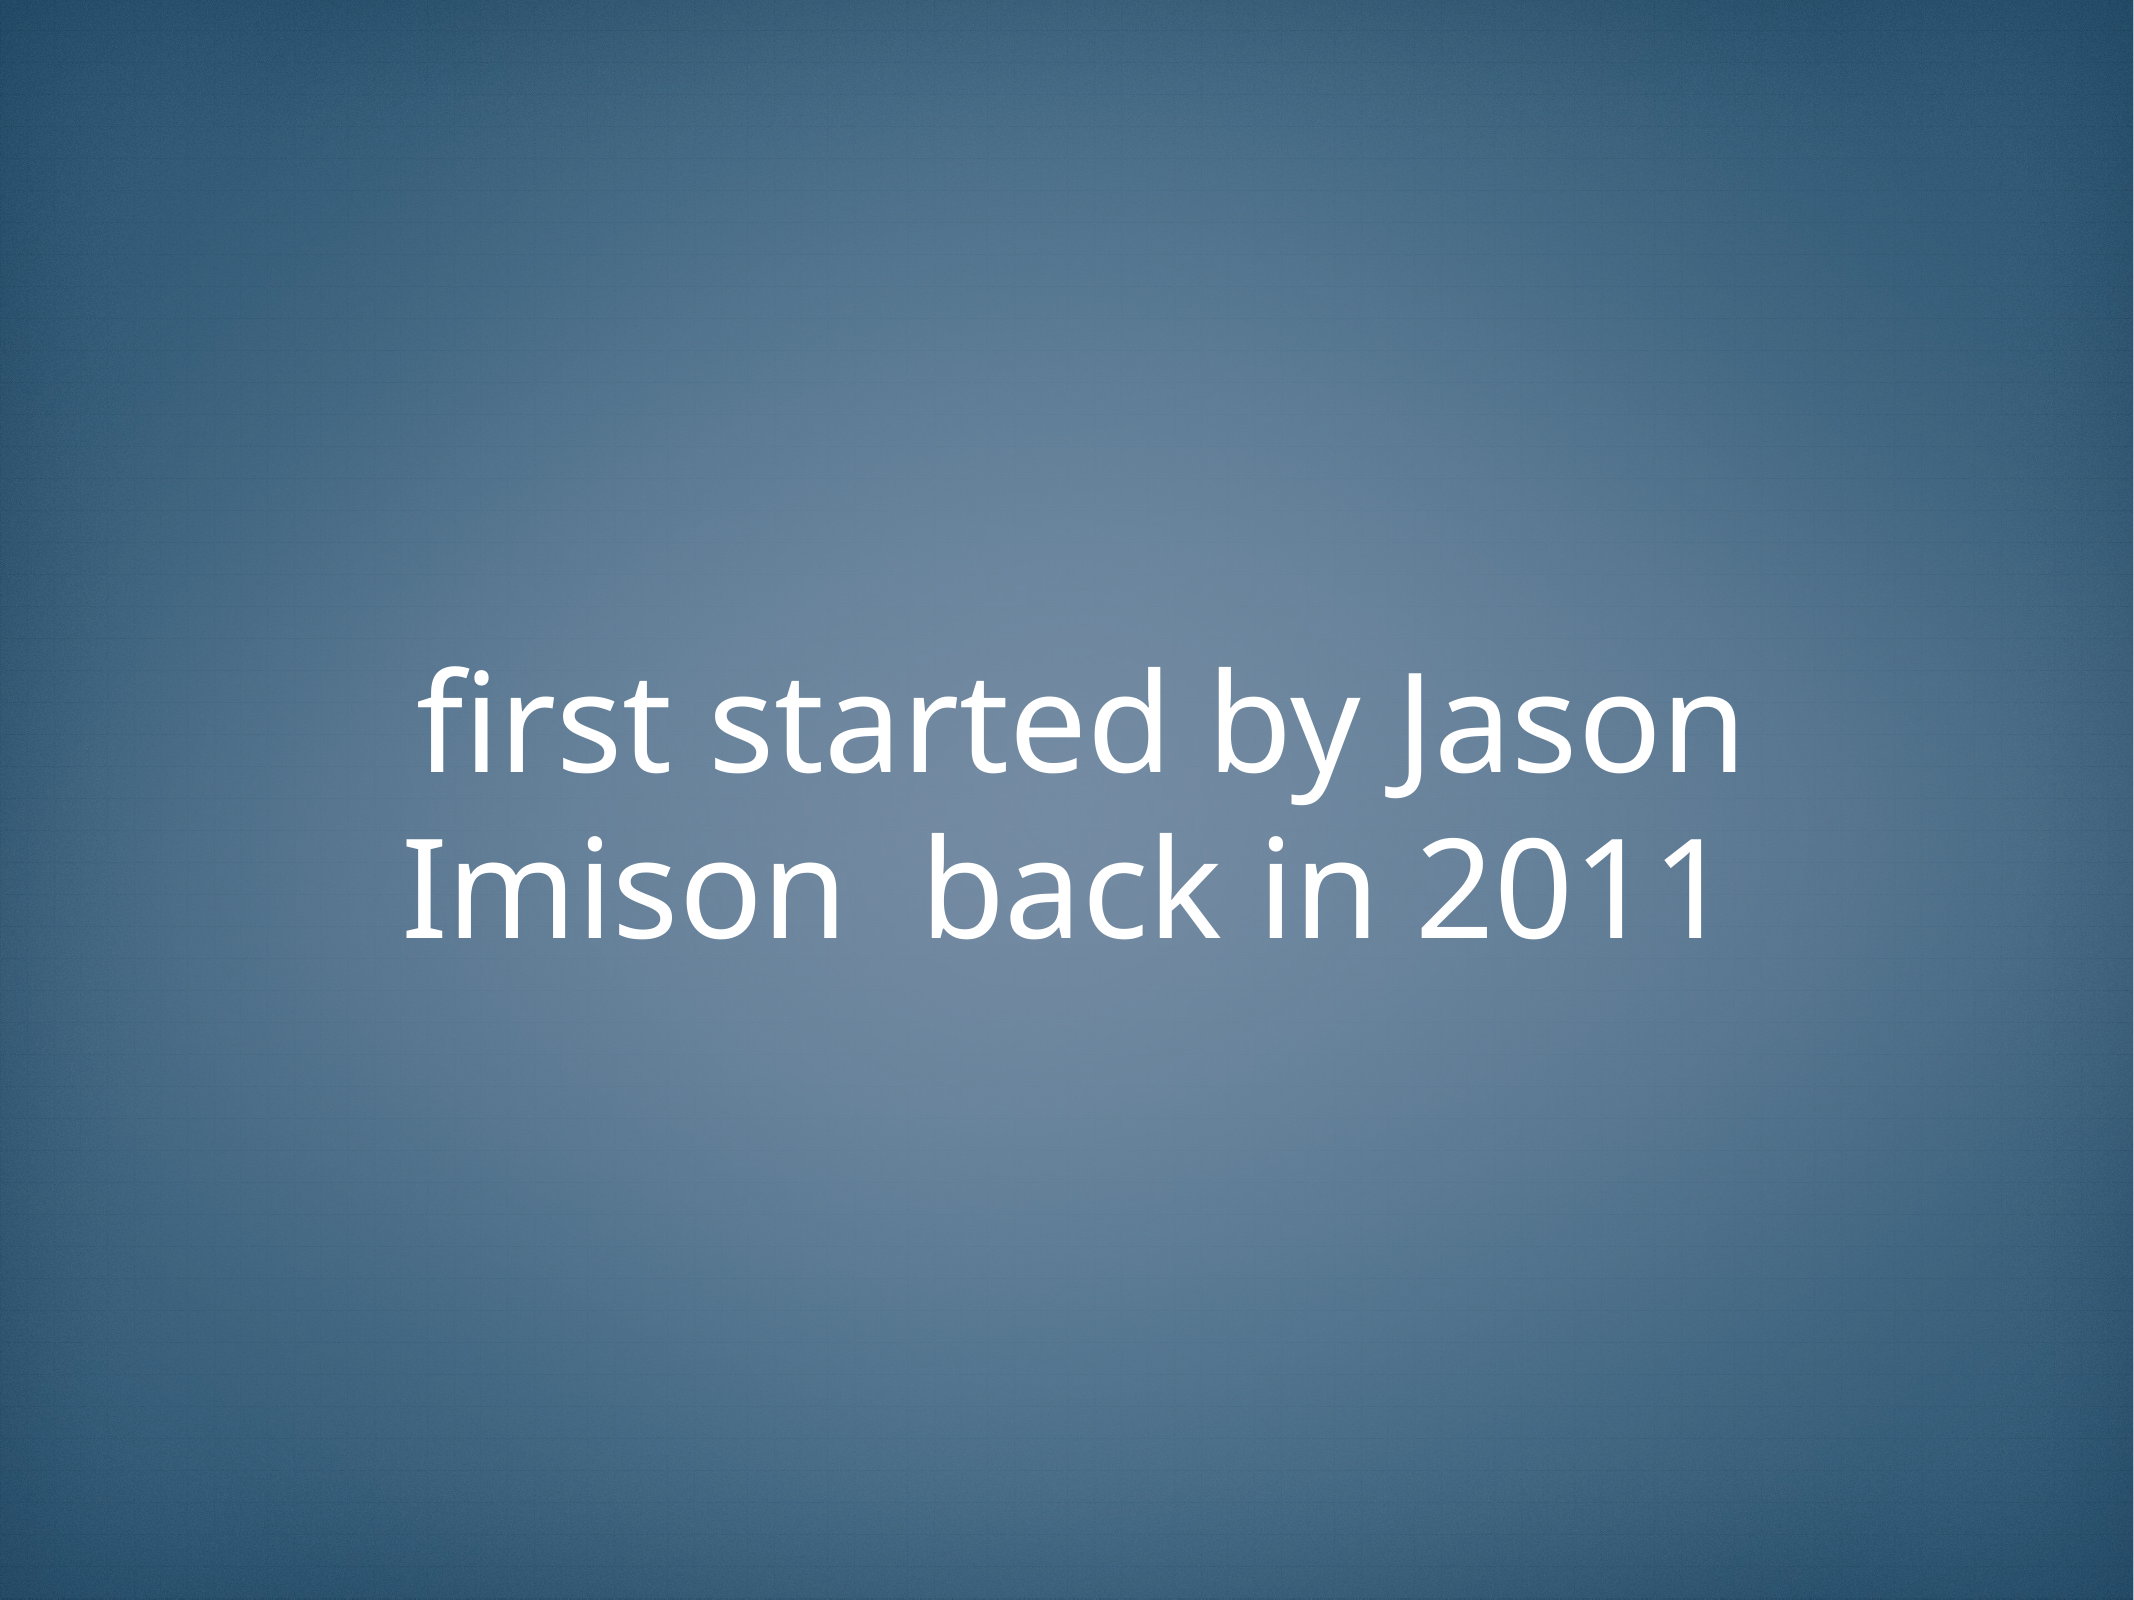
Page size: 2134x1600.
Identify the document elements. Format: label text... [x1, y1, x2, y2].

picture [0, 0, 2134, 1600]
title first started by Jason Imison back in 2011 [155, 622, 1978, 978]
